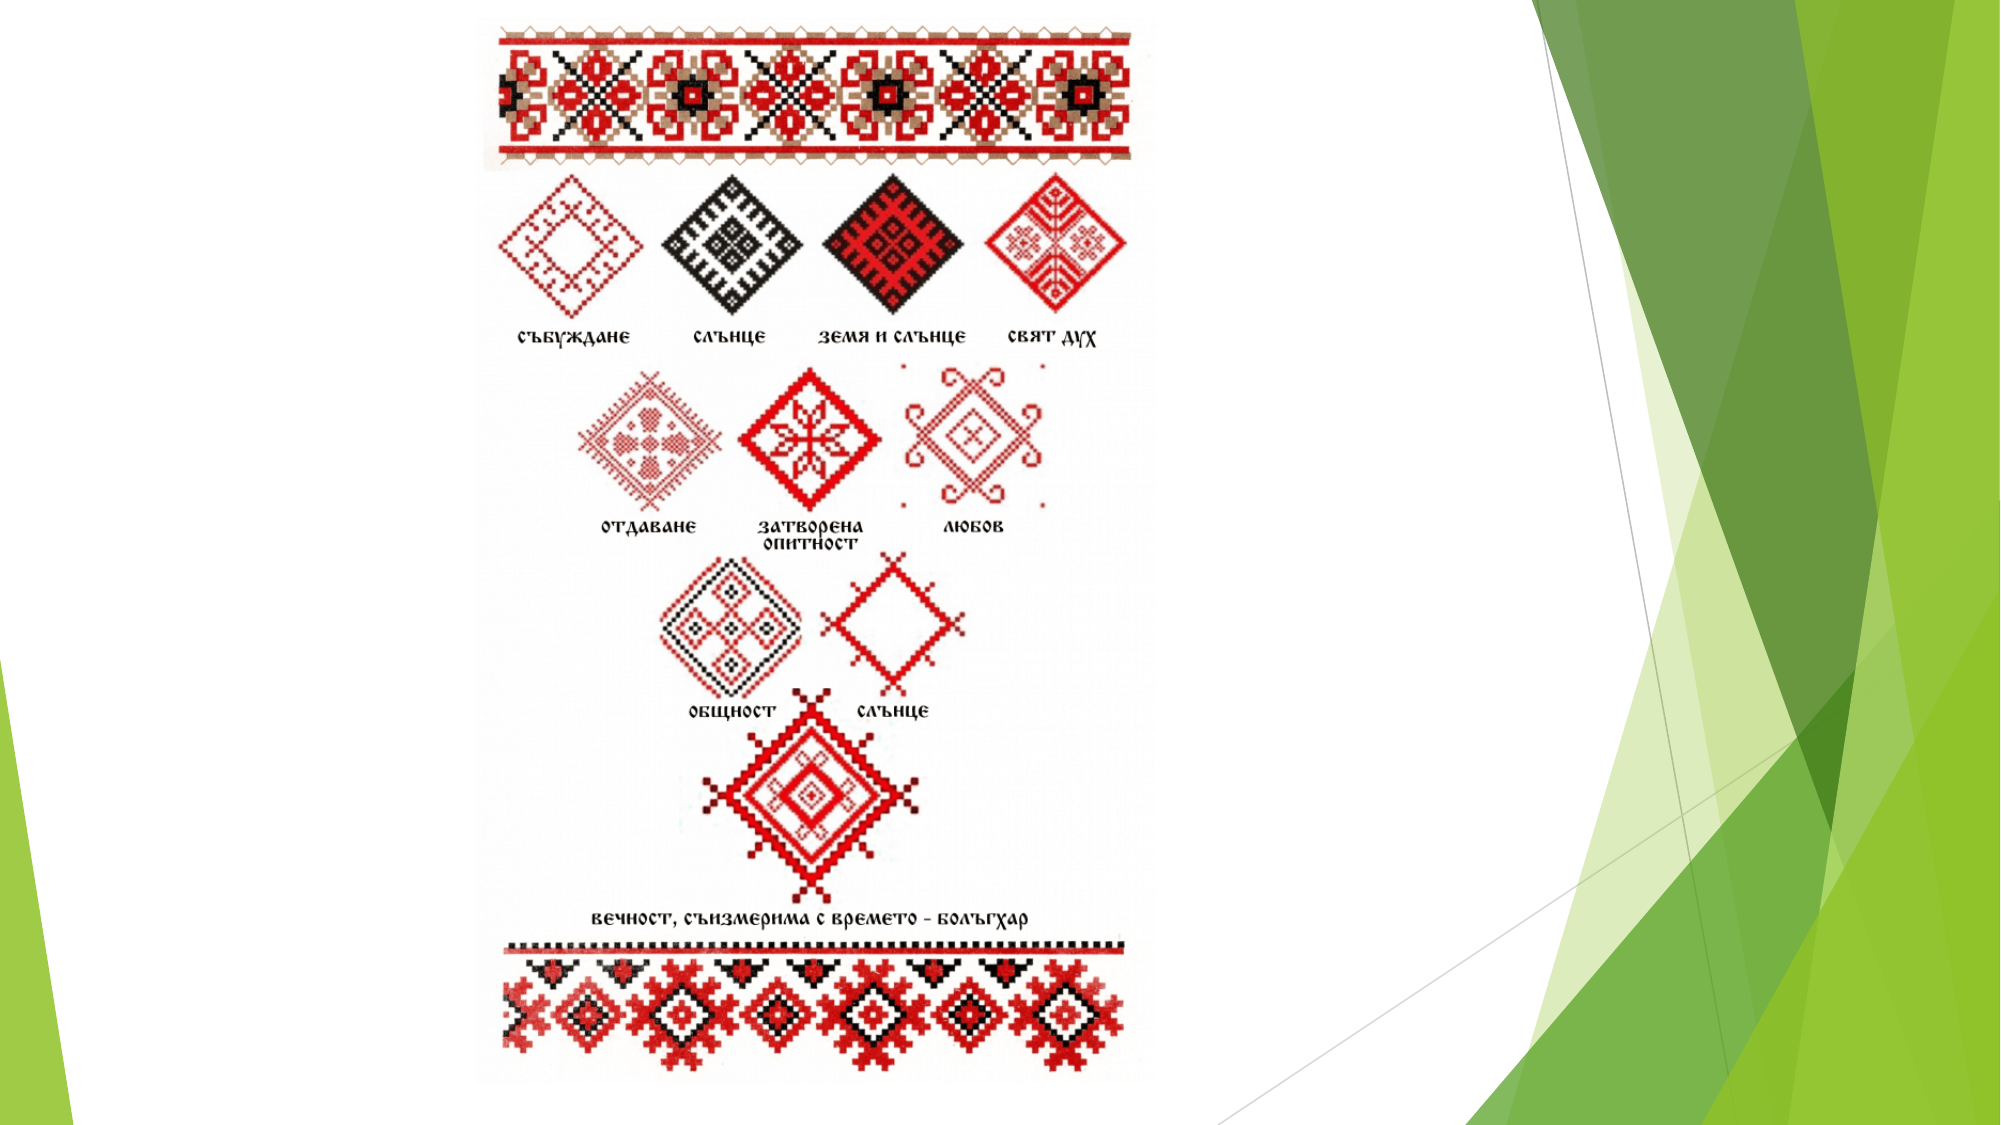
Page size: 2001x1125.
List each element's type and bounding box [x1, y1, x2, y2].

picture [476, 16, 1156, 1085]
